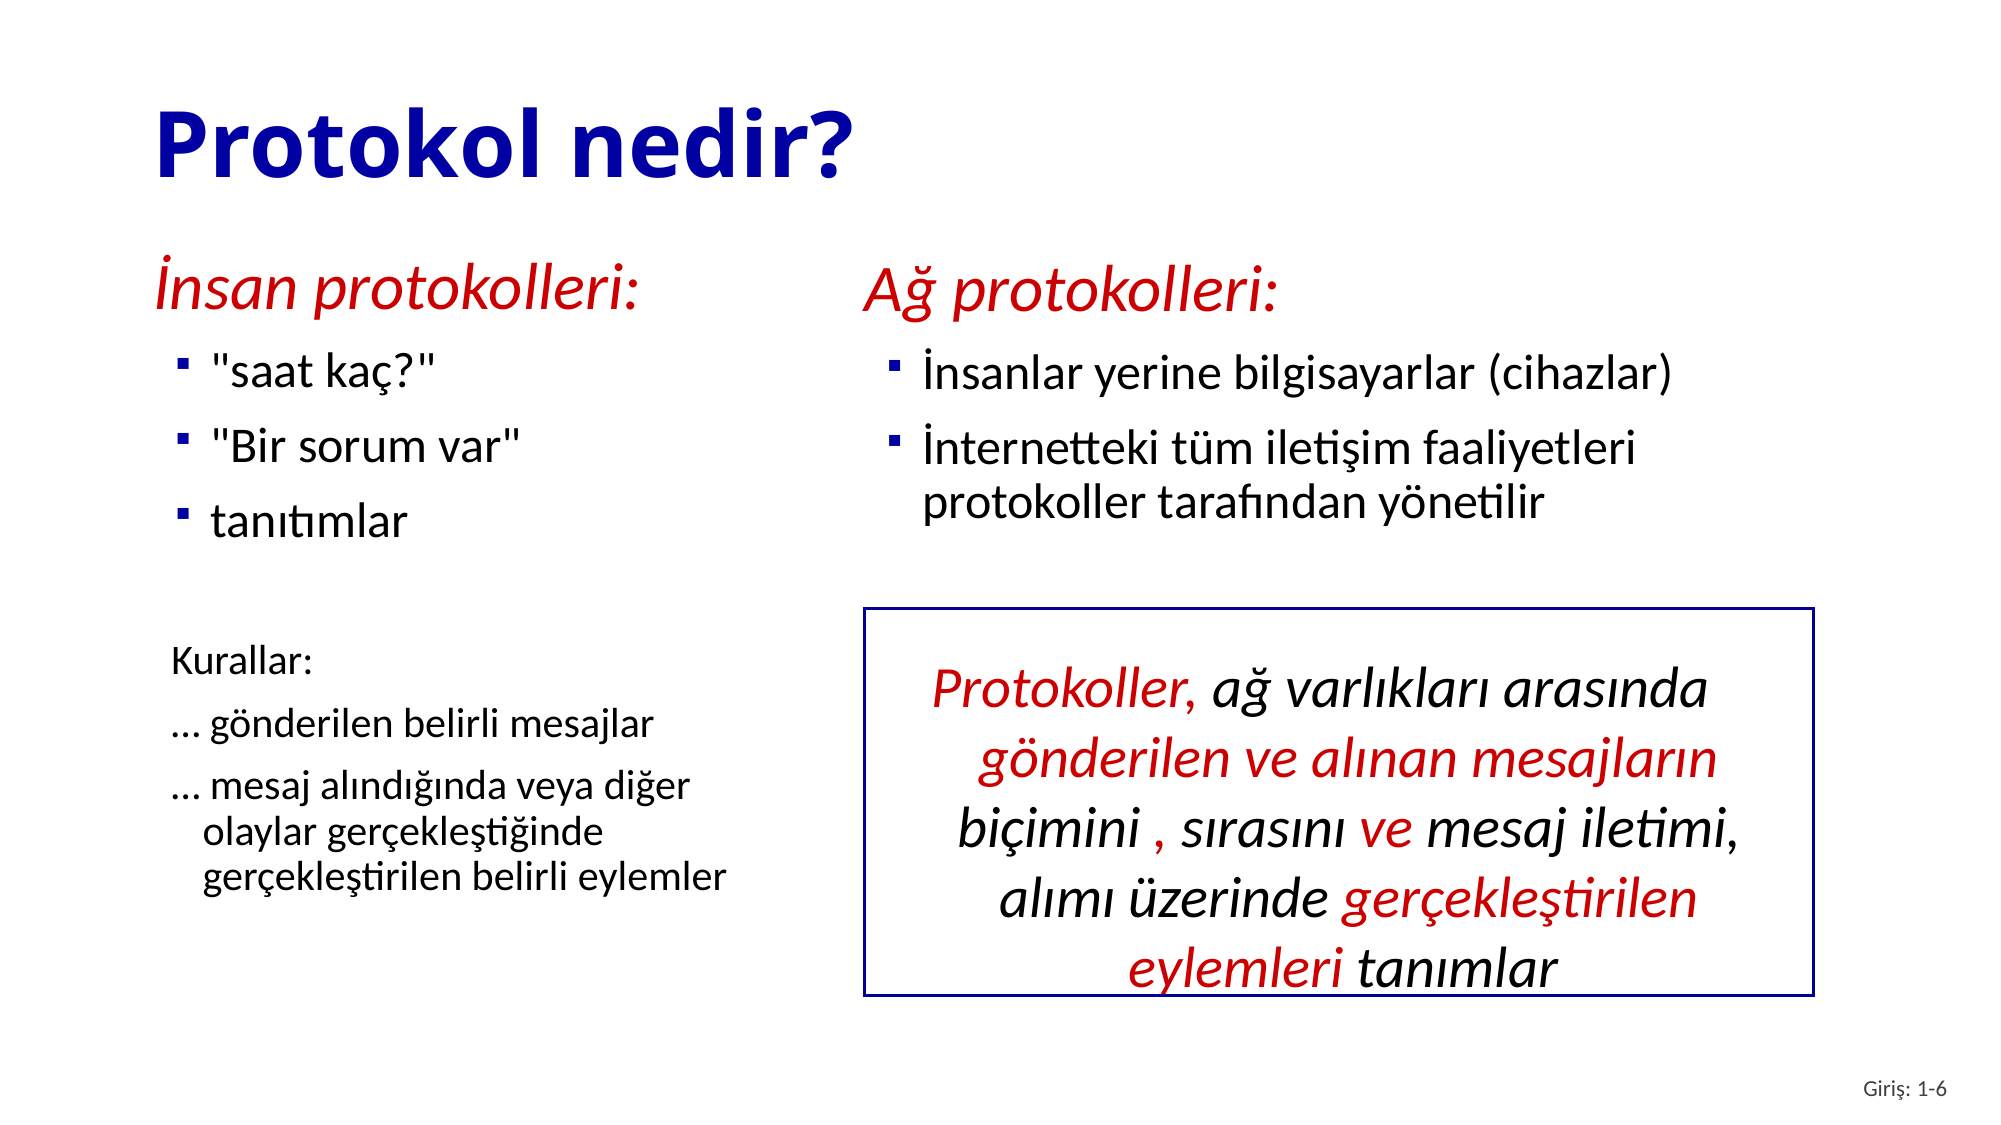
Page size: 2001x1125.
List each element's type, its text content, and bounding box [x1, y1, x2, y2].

text_box İnsan protokolleri: "saat kaç?" "Bir sorum var" tanıtımlar [138, 244, 726, 1007]
text_box Kurallar: … gönderilen belirli mesajlar … mesaj alındığında veya diğer olaylar gerçekleştiğinde gerçekleştirilen belirli eylemler [156, 630, 744, 970]
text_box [851, 608, 1814, 1030]
title Protokol nedir? [137, 74, 1863, 221]
text_box Ağ protokolleri: İnsanlar yerine bilgisayarlar (cihazlar) İnternetteki tüm iletişim faaliyetleri protokoller tarafından yönetilir [850, 246, 1799, 672]
slide_number Giriş: 1-6 [1512, 1056, 1963, 1117]
